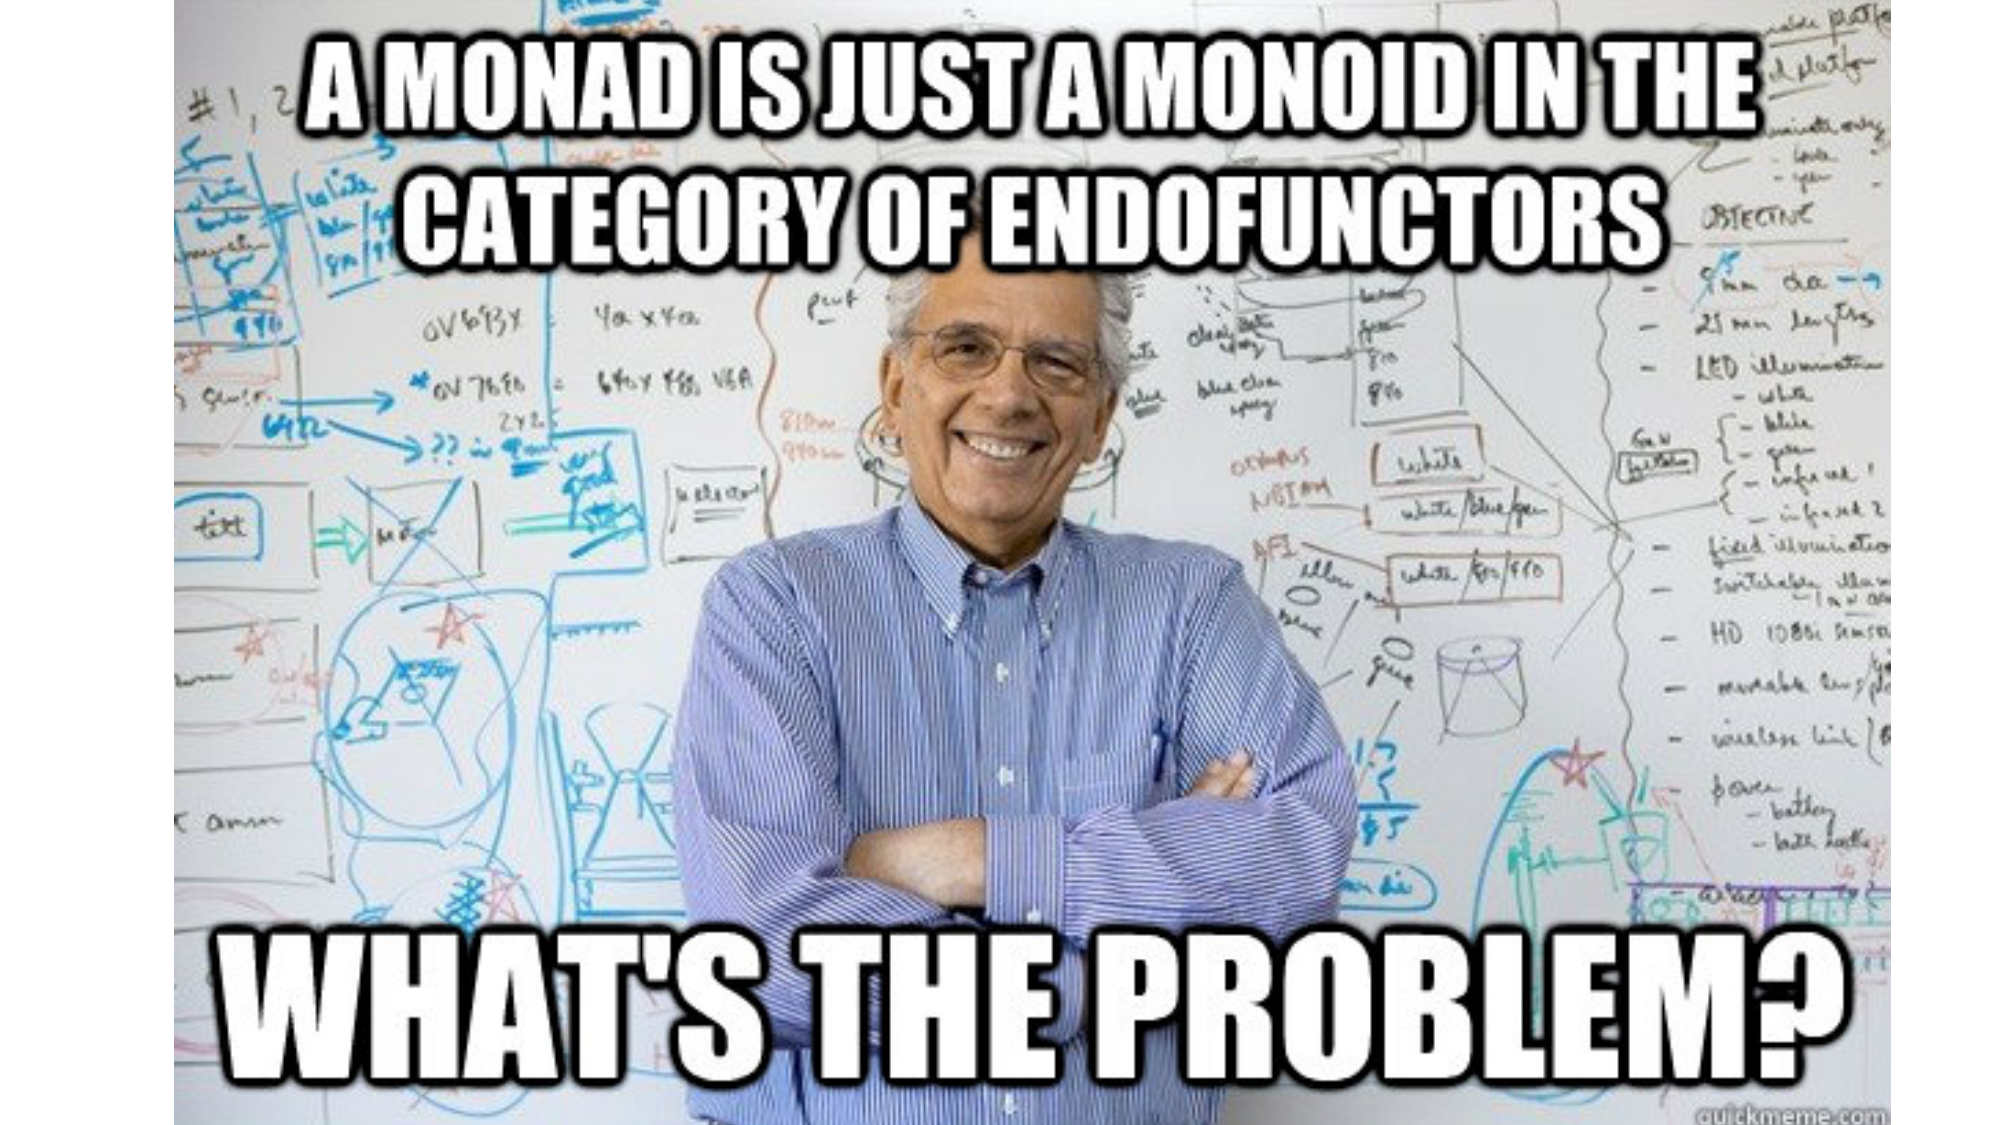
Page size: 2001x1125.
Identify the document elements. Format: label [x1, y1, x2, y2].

picture [174, 0, 1891, 1125]
